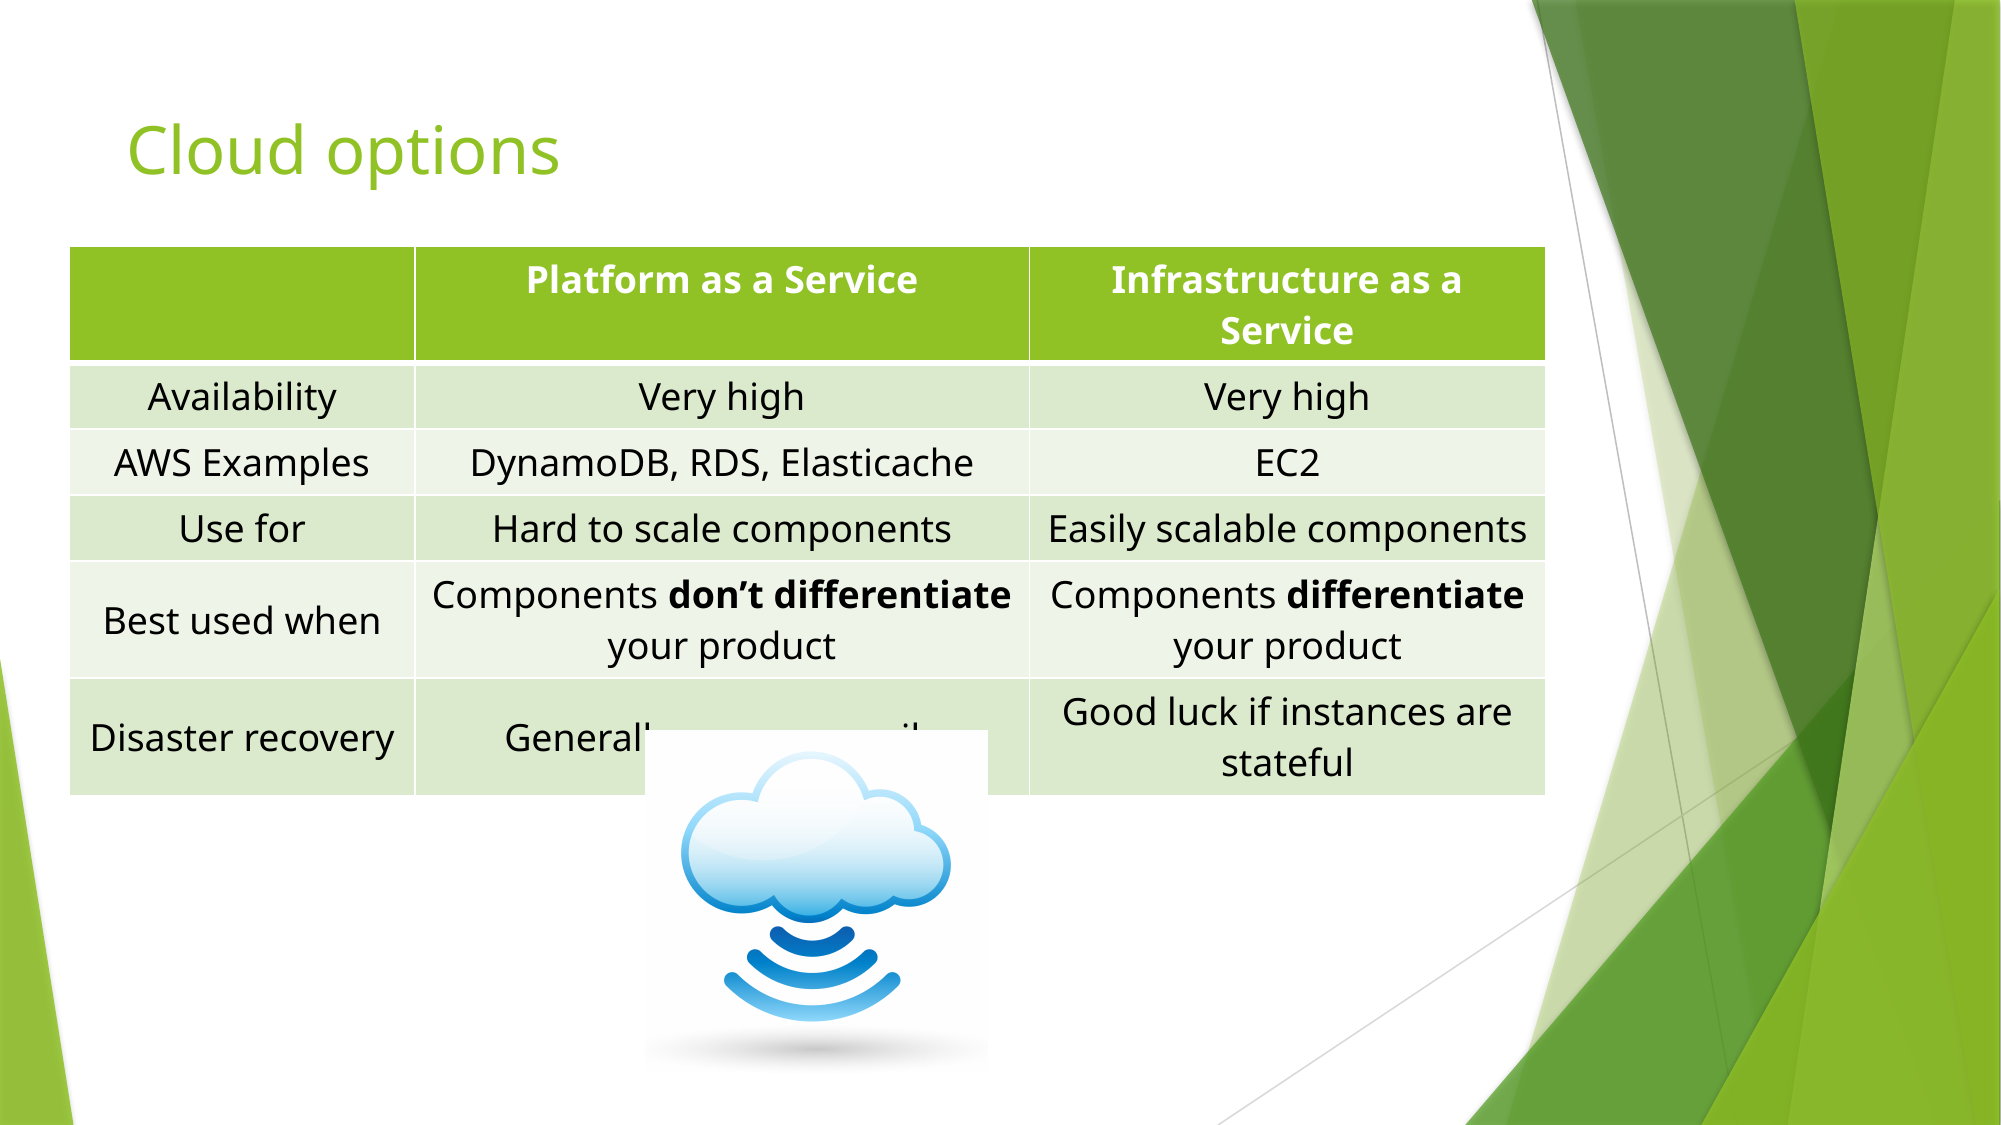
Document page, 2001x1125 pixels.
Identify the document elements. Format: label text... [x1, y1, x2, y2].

table_cell Good luck if instances are stateful [1030, 679, 1545, 795]
table_cell Generally recovers easily [416, 679, 1029, 795]
title Cloud options [111, 99, 1522, 196]
table_header Infrastructure as a Service [1030, 247, 1545, 360]
table_cell Very high [1030, 366, 1545, 428]
table_cell Very high [416, 366, 1029, 428]
table_cell Availability [70, 366, 414, 428]
table_cell Components don’t differentiate your product [416, 562, 1029, 677]
table_cell AWS Examples [70, 430, 414, 494]
table_cell Use for [70, 496, 414, 560]
table_cell Hard to scale components [416, 496, 1029, 560]
table_header [70, 247, 414, 360]
picture [644, 730, 988, 1074]
table_cell Disaster recovery [70, 679, 414, 795]
table_cell Components differentiate your product [1030, 562, 1545, 677]
table_header Platform as a Service [416, 247, 1029, 360]
table_cell Best used when [70, 562, 414, 677]
table_cell EC2 [1030, 430, 1545, 494]
table_cell DynamoDB, RDS, Elasticache [416, 430, 1029, 494]
table_cell Easily scalable components [1030, 496, 1545, 560]
